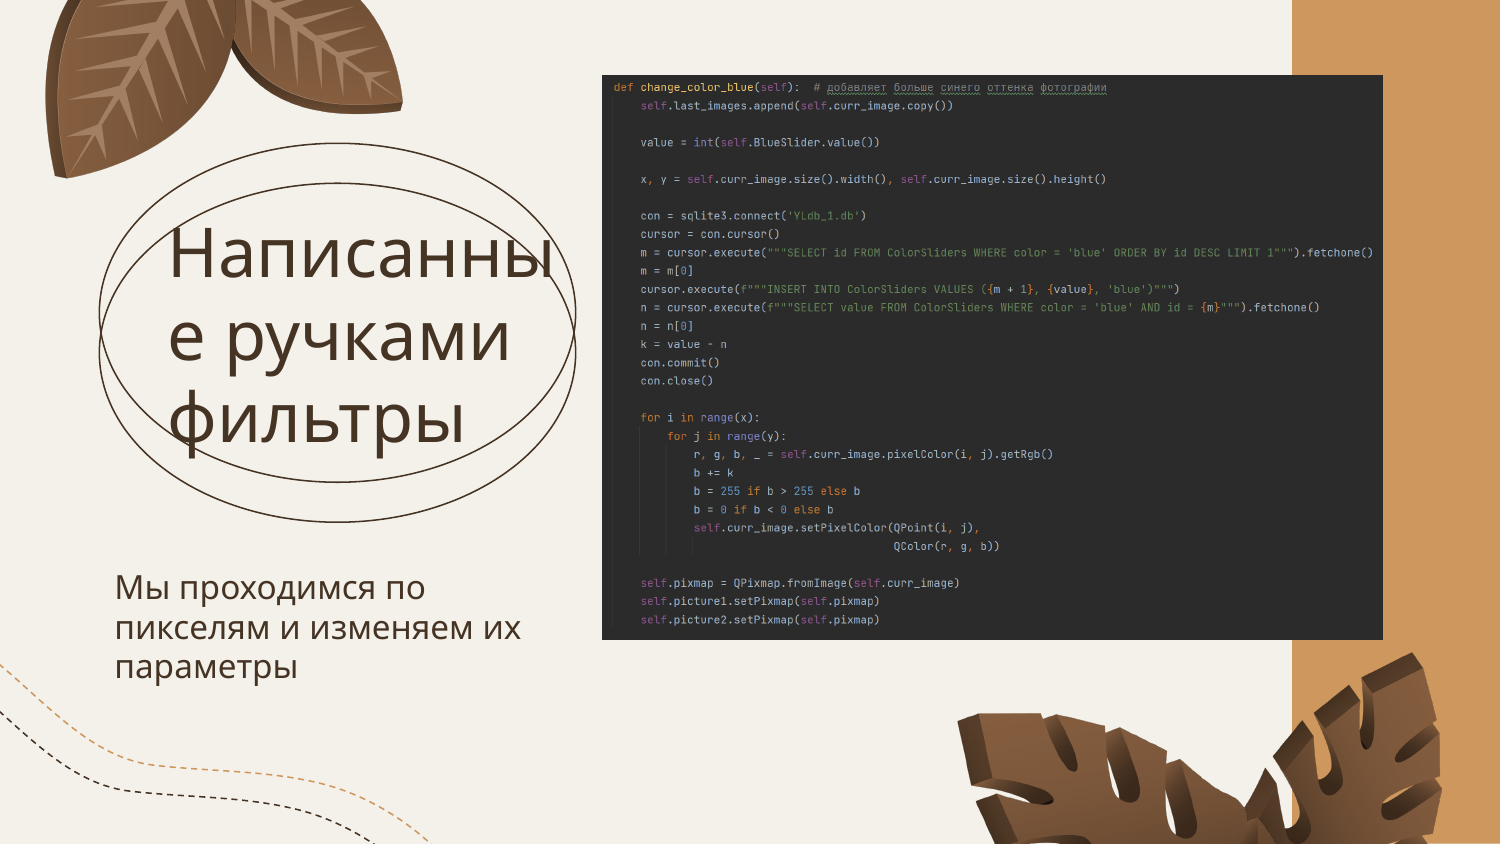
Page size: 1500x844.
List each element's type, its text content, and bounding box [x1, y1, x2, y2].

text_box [99, 143, 576, 523]
picture [602, 75, 1500, 844]
subtitle Мы проходимся по пикселям и изменяем их параметры [99, 502, 603, 749]
title Написанные ручками фильтры [580, 189, 590, 476]
picture [0, 0, 451, 232]
